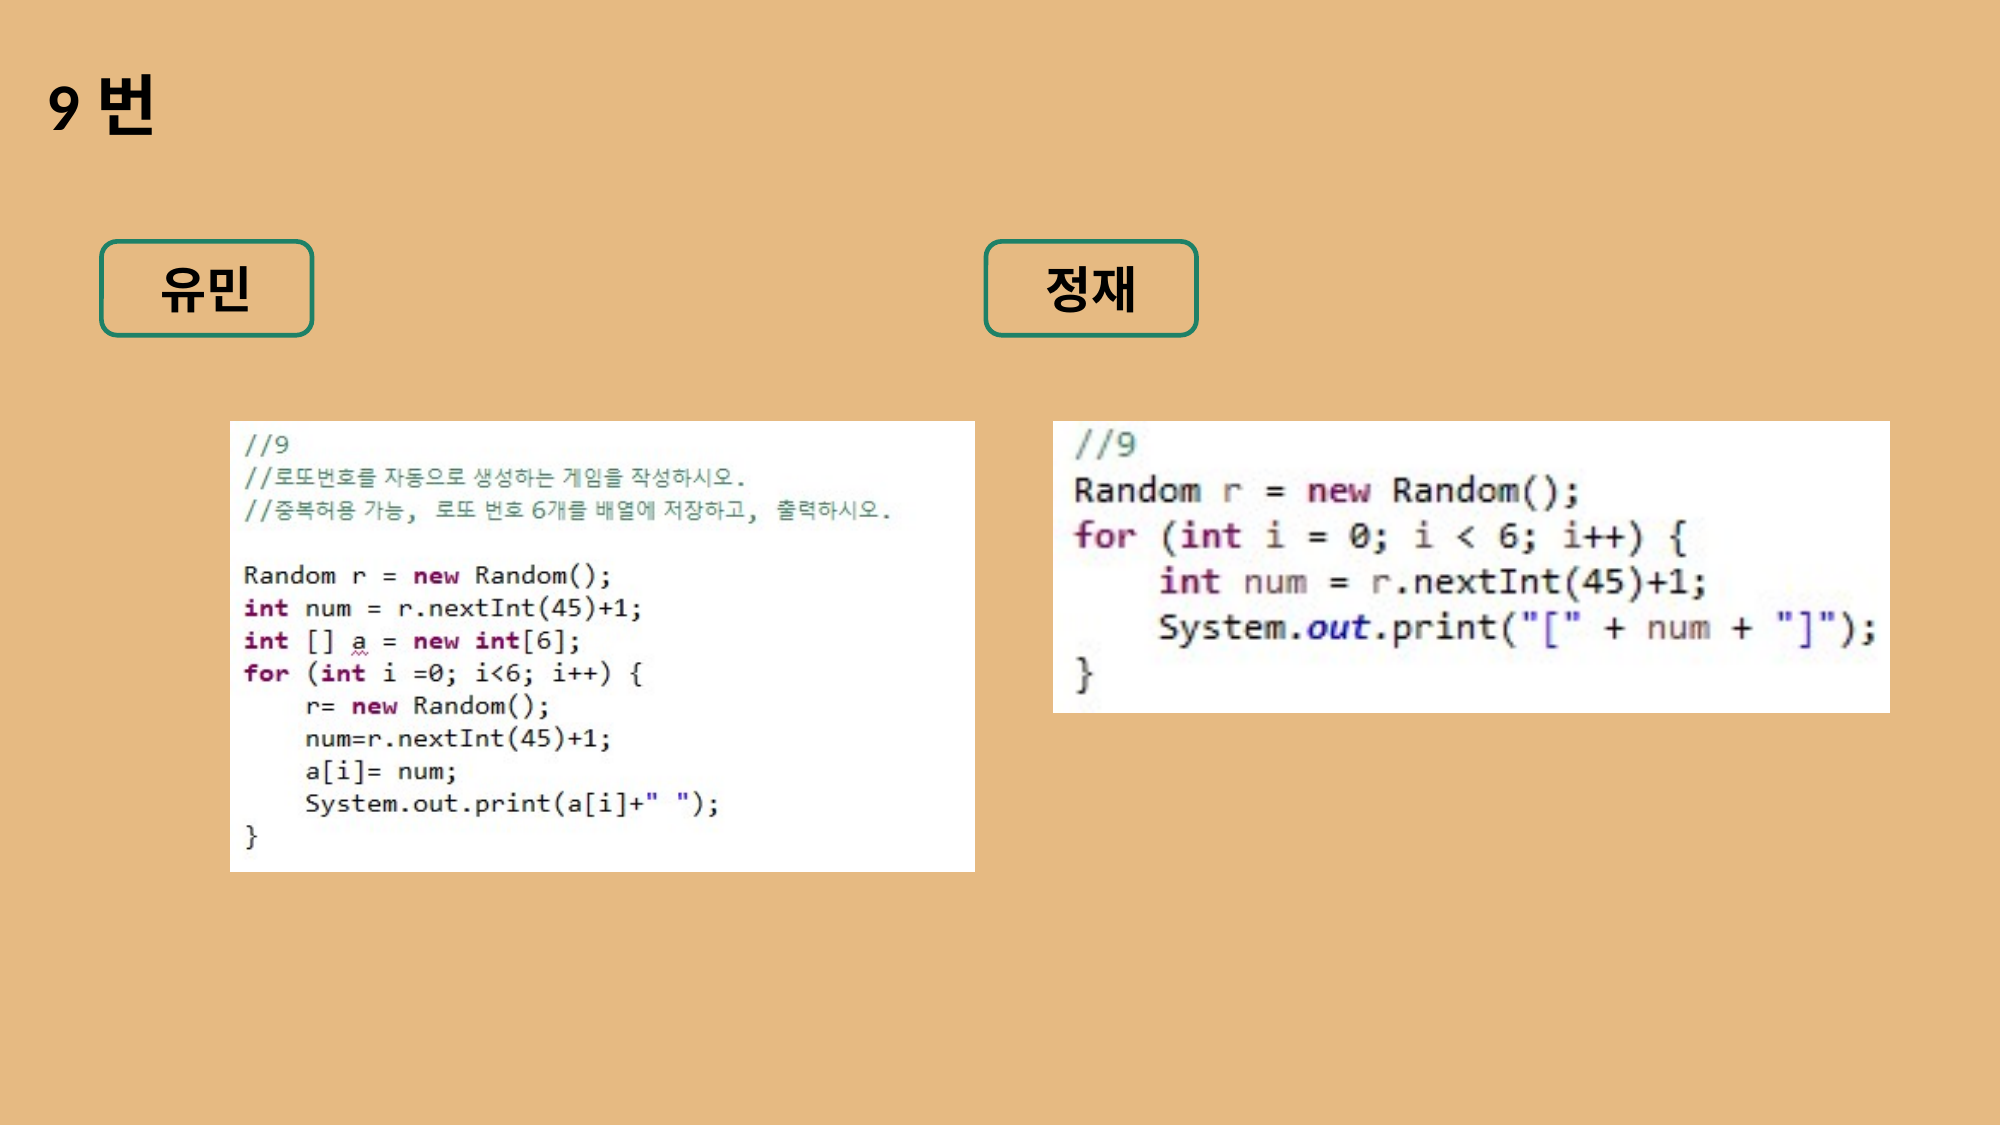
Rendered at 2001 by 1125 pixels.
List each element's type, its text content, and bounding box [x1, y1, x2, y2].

text_box 정재 [984, 240, 1198, 337]
picture [1053, 421, 1890, 713]
text_box 9번 [32, 56, 173, 151]
text_box 유민 [100, 240, 314, 337]
picture [229, 421, 975, 872]
